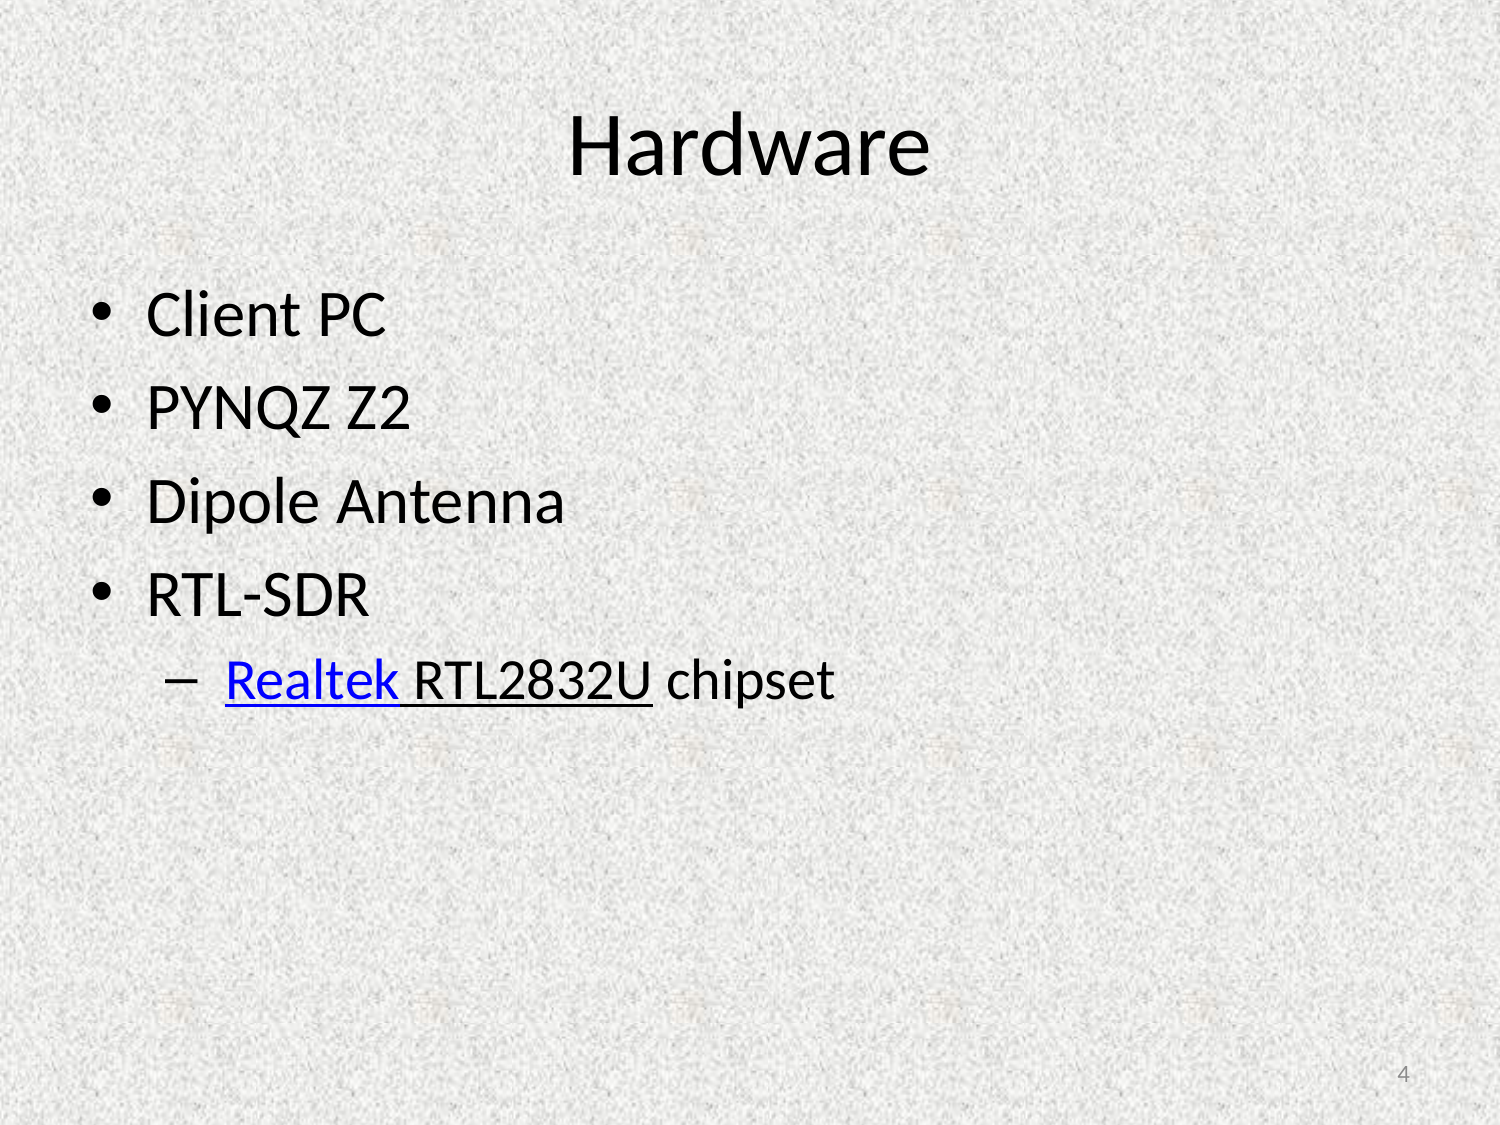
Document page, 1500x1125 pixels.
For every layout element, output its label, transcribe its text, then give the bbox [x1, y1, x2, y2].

picture [0, 0, 1500, 1125]
title Hardware [75, 45, 1425, 233]
list Client PC PYNQZ Z2 Dipole Antenna RTL-SDR Realtek RTL2832U chipset [75, 262, 1425, 1005]
slide_number 4 [1074, 1042, 1425, 1103]
